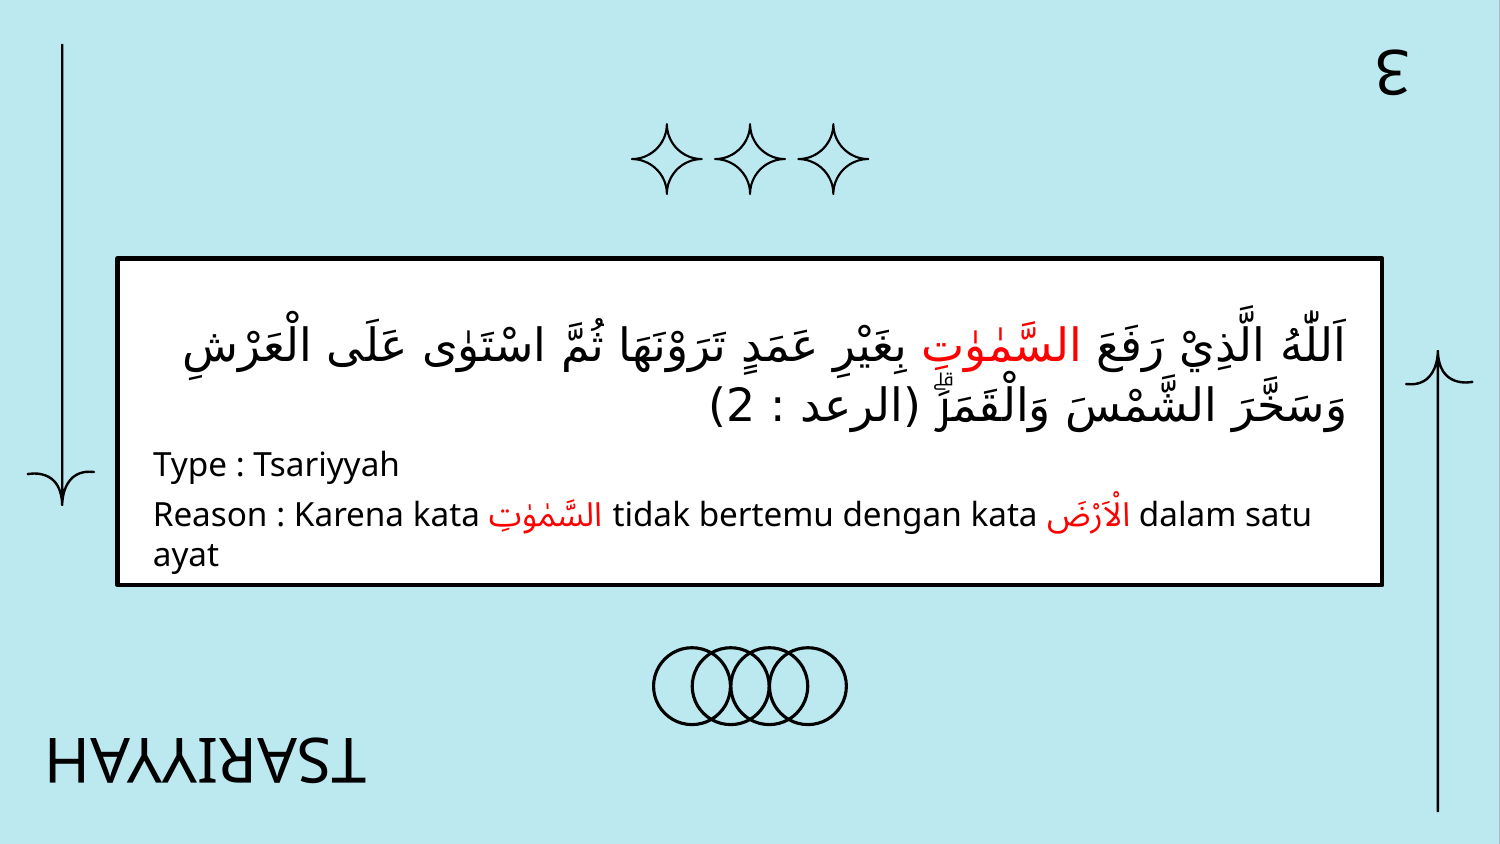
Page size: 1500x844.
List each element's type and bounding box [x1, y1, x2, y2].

text_box [653, 647, 847, 725]
picture [0, 0, 1500, 844]
